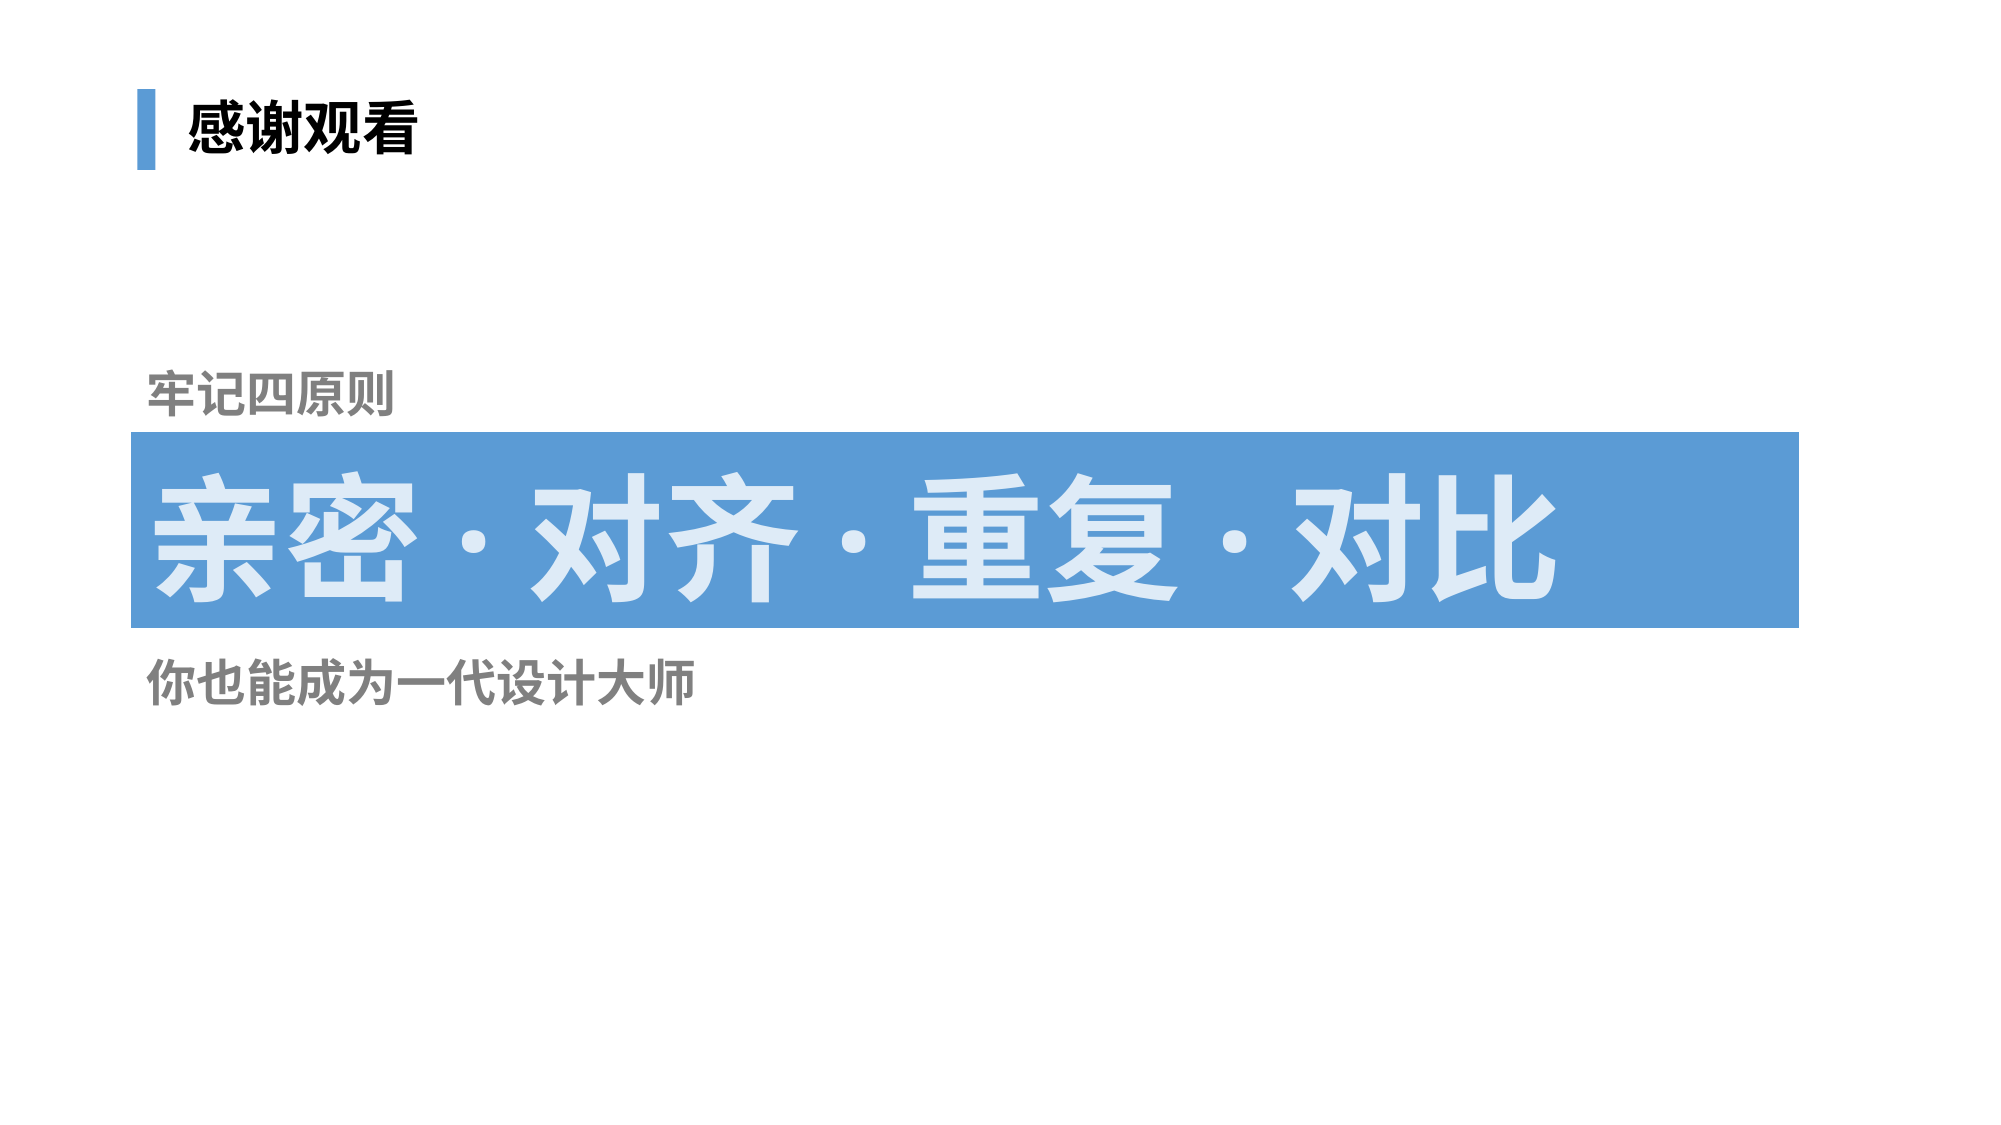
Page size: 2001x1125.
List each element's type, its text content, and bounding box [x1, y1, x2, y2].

text_box 牢记四原则 [131, 350, 1616, 442]
title 感谢观看 [172, 90, 1863, 171]
text_box 亲密·对齐·重复·对比 [131, 432, 1799, 628]
text_box 你也能成为一代设计大师 [131, 628, 1616, 752]
